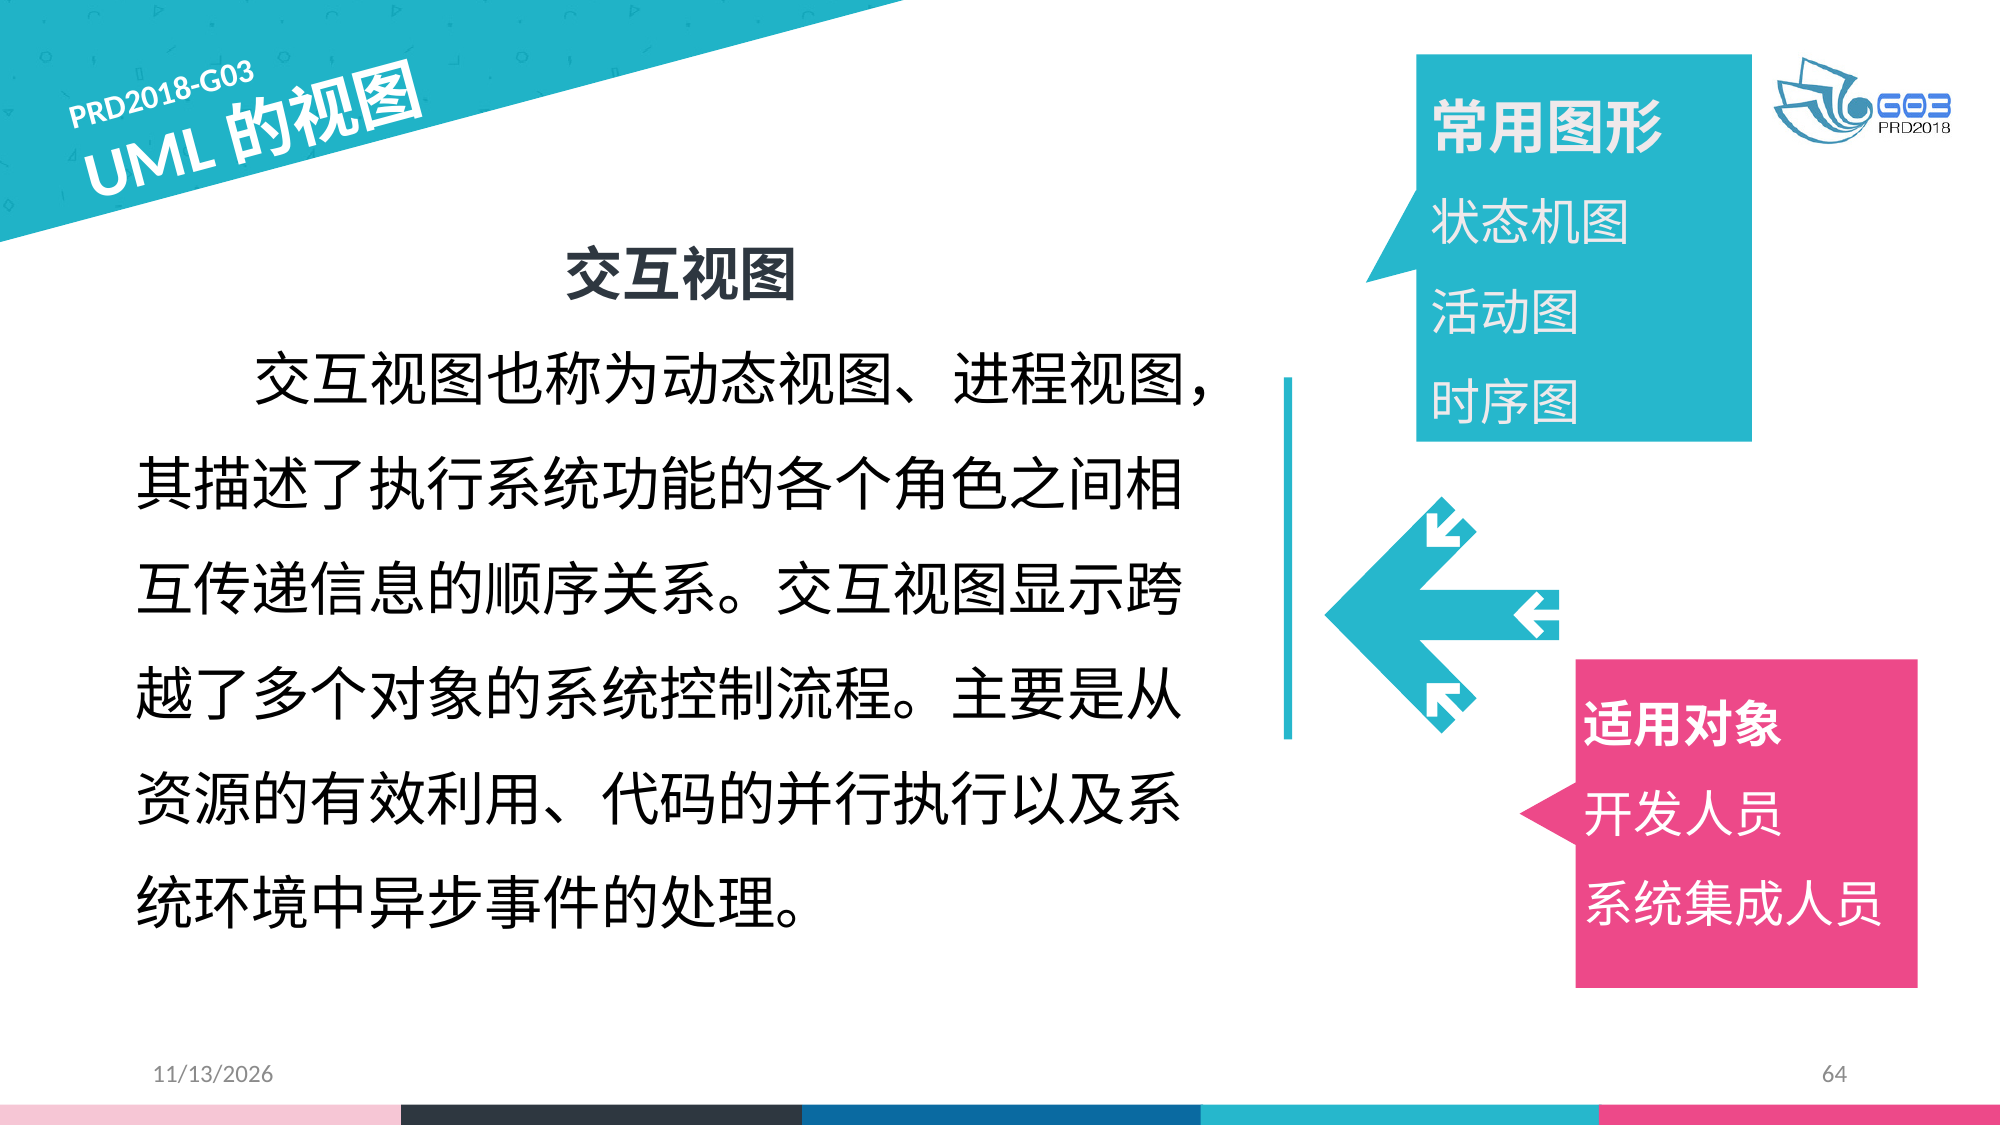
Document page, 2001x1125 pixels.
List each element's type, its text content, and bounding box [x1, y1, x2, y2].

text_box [0, 1104, 2000, 1125]
text_box [1324, 496, 1560, 734]
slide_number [137, 1042, 588, 1103]
text_box [413, 0, 904, 123]
picture [1758, 2, 1967, 210]
slide_number 64 [1412, 1042, 1863, 1103]
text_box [1365, 47, 1753, 442]
text_box 交互视图 交互视图也称为动态视图、进程视图，其描述了执行系统功能的各个角色之间相互传递信息的顺序关系。交互视图显示跨越了多个对象的系统控制流程。主要是从资源的有效利用、代码的并行执行以及系统环境中异步事件的处理。 [120, 194, 1242, 945]
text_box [1519, 655, 1944, 988]
text_box PRD2018-G03 UML的视图 [48, 0, 446, 224]
text_box [0, 0, 391, 243]
